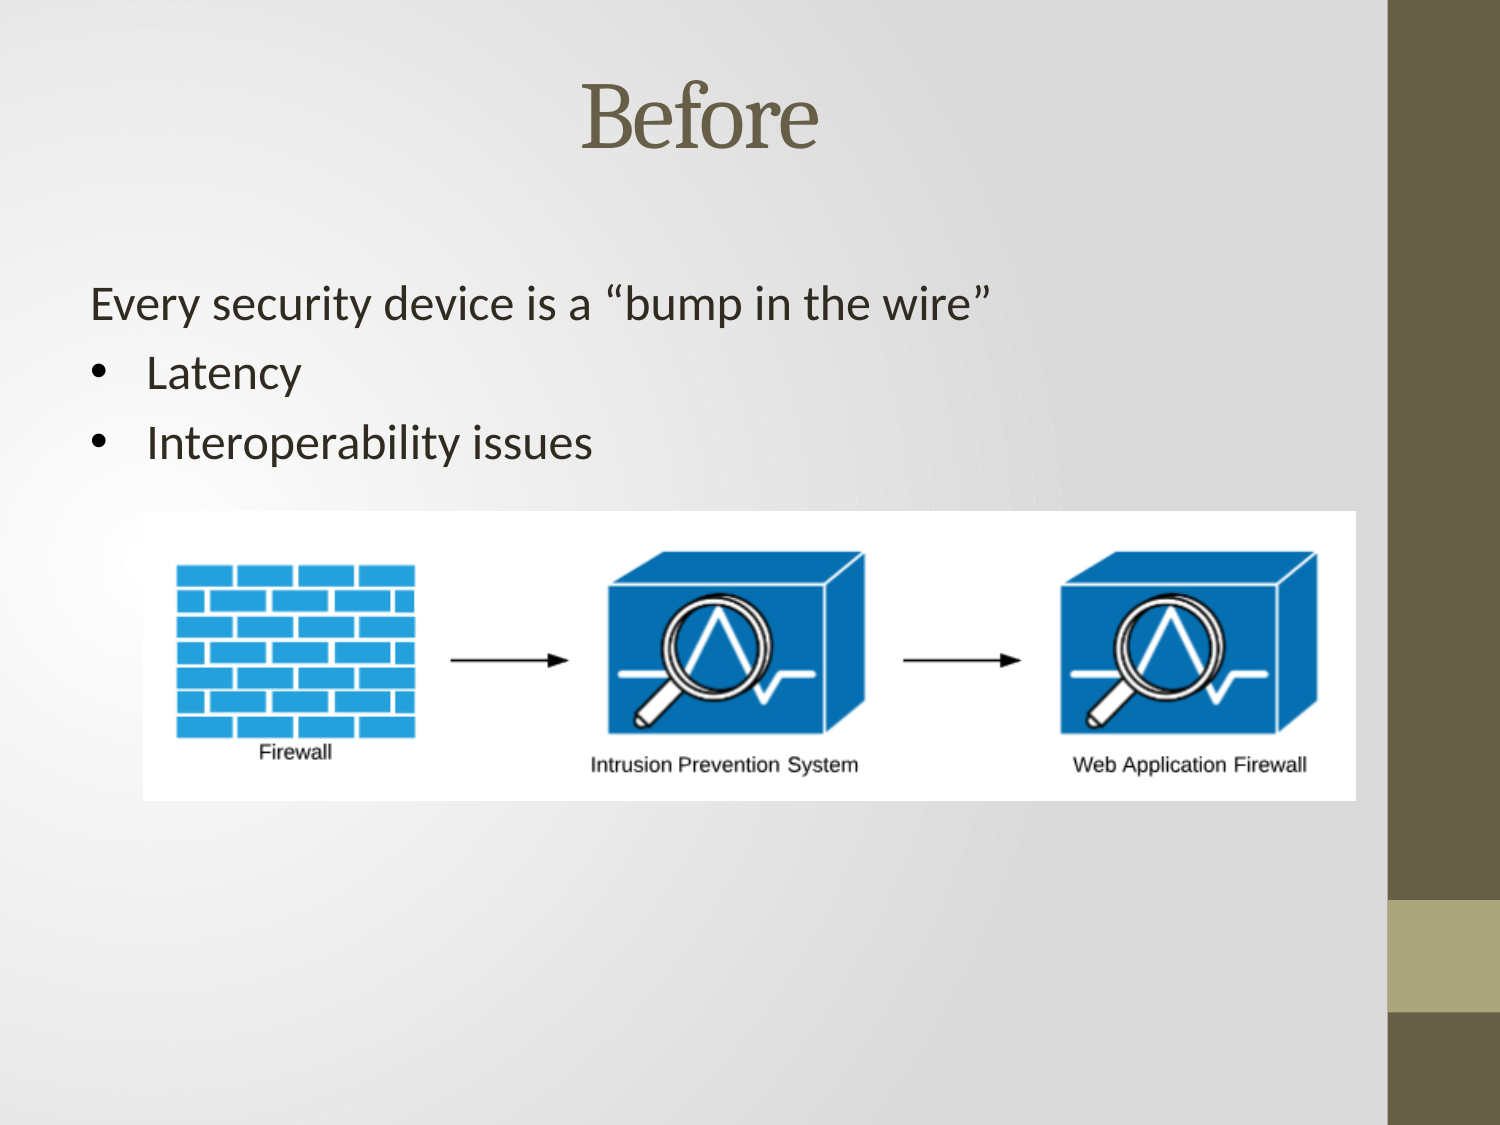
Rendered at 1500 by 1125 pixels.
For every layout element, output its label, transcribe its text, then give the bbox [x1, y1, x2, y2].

picture [143, 511, 1357, 802]
title Before [75, 45, 1325, 233]
list Every security device is a “bump in the wire” Latency Interoperability issues [75, 262, 1325, 1050]
